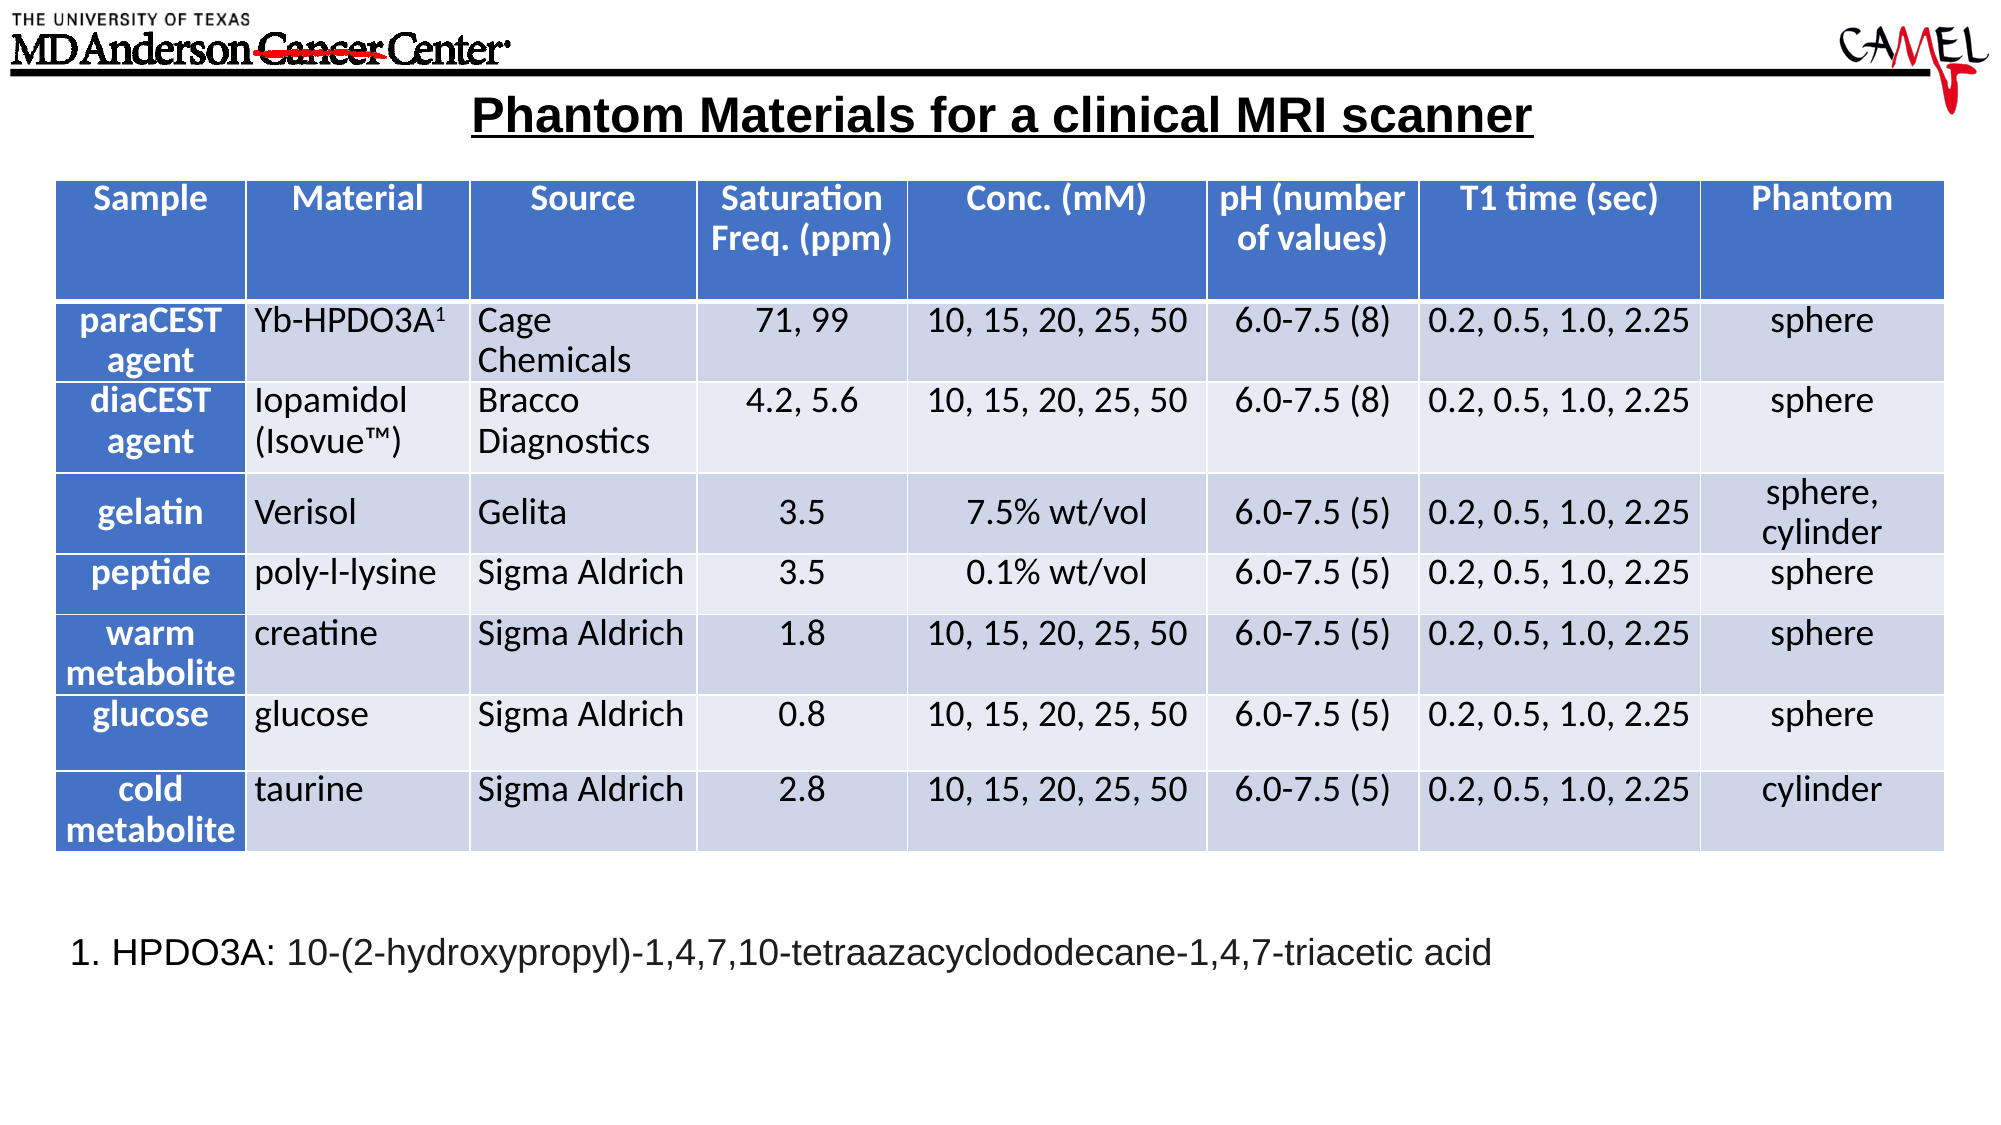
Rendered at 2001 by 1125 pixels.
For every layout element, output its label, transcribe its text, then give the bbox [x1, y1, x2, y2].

table_cell 6.0-7.5 (8) [1208, 304, 1418, 381]
table_cell 10, 15, 20, 25, 50 [908, 772, 1206, 851]
text_box 1. HPDO3A: 10-(2-hydroxypropyl)-1,4,7,10-tetraazacyclododecane-1,4,7-triacetic acid [55, 916, 1513, 980]
table_cell Iopamidol (Isovue™) [247, 383, 469, 472]
table_header Saturation Freq. (ppm) [698, 181, 907, 299]
table_cell 3.5 [698, 555, 907, 614]
table_cell sphere, cylinder [1701, 474, 1944, 553]
table_cell peptide [56, 555, 245, 614]
table_cell 6.0-7.5 (5) [1208, 474, 1418, 553]
table_cell 4.2, 5.6 [698, 383, 907, 472]
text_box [10, 12, 1992, 117]
table_cell glucose [56, 696, 245, 770]
table_cell cold metabolite [56, 772, 245, 851]
table_cell 71, 99 [698, 304, 907, 381]
text_box Phantom Materials for a clinical MRI scanner [250, 117, 1755, 143]
table_header T1 time (sec) [1420, 181, 1700, 299]
table_header Phantom [1701, 181, 1944, 299]
table_cell Sigma Aldrich [471, 615, 696, 694]
table_cell 0.1% wt/vol [908, 555, 1206, 614]
table_cell sphere [1701, 615, 1944, 694]
table_cell 10, 15, 20, 25, 50 [908, 304, 1206, 381]
table_cell warm metabolite [56, 615, 245, 694]
table_cell Sigma Aldrich [471, 696, 696, 770]
table_cell 0.2, 0.5, 1.0, 2.25 [1420, 615, 1700, 694]
table_cell sphere [1701, 696, 1944, 770]
table_cell 10, 15, 20, 25, 50 [908, 383, 1206, 472]
table_cell poly-l-lysine [247, 555, 469, 614]
table_cell 6.0-7.5 (8) [1208, 383, 1418, 472]
table_cell 6.0-7.5 (5) [1208, 615, 1418, 694]
table_cell cylinder [1701, 772, 1944, 851]
table_cell glucose [247, 696, 469, 770]
table_cell 10, 15, 20, 25, 50 [908, 615, 1206, 694]
table_cell 0.2, 0.5, 1.0, 2.25 [1420, 696, 1700, 770]
table_cell 0.2, 0.5, 1.0, 2.25 [1420, 772, 1700, 851]
table_cell sphere [1701, 555, 1944, 614]
table_cell 7.5% wt/vol [908, 474, 1206, 553]
table_cell Sigma Aldrich [471, 555, 696, 614]
table_cell Cage Chemicals [471, 304, 696, 381]
table_cell 6.0-7.5 (5) [1208, 555, 1418, 614]
table_cell taurine [247, 772, 469, 851]
table_cell Verisol [247, 474, 469, 553]
table_cell paraCEST agent [56, 304, 245, 381]
table_cell 1.8 [698, 615, 907, 694]
table_header Sample [56, 181, 245, 299]
table_cell 0.2, 0.5, 1.0, 2.25 [1420, 474, 1700, 553]
table_cell 10, 15, 20, 25, 50 [908, 696, 1206, 770]
table_header Conc. (mM) [908, 181, 1206, 299]
table_cell Sigma Aldrich [471, 772, 696, 851]
table_cell Gelita [471, 474, 696, 553]
table_cell 0.8 [698, 696, 907, 770]
table_cell Yb-HPDO3A1 [247, 304, 469, 381]
table_cell sphere [1701, 383, 1944, 472]
table_cell 6.0-7.5 (5) [1208, 696, 1418, 770]
table_cell 6.0-7.5 (5) [1208, 772, 1418, 851]
table_cell gelatin [56, 474, 245, 553]
table_cell sphere [1701, 304, 1944, 381]
table_header pH (number of values) [1208, 181, 1418, 299]
table_cell Bracco Diagnostics [471, 383, 696, 472]
table_cell 0.2, 0.5, 1.0, 2.25 [1420, 555, 1700, 614]
table_header Source [471, 181, 696, 299]
table_cell 0.2, 0.5, 1.0, 2.25 [1420, 304, 1700, 381]
table_cell creatine [247, 615, 469, 694]
table_cell diaCEST agent [56, 383, 245, 472]
table_cell 3.5 [698, 474, 907, 553]
table_cell 0.2, 0.5, 1.0, 2.25 [1420, 383, 1700, 472]
table_header Material [247, 181, 469, 299]
table_cell 2.8 [698, 772, 907, 851]
